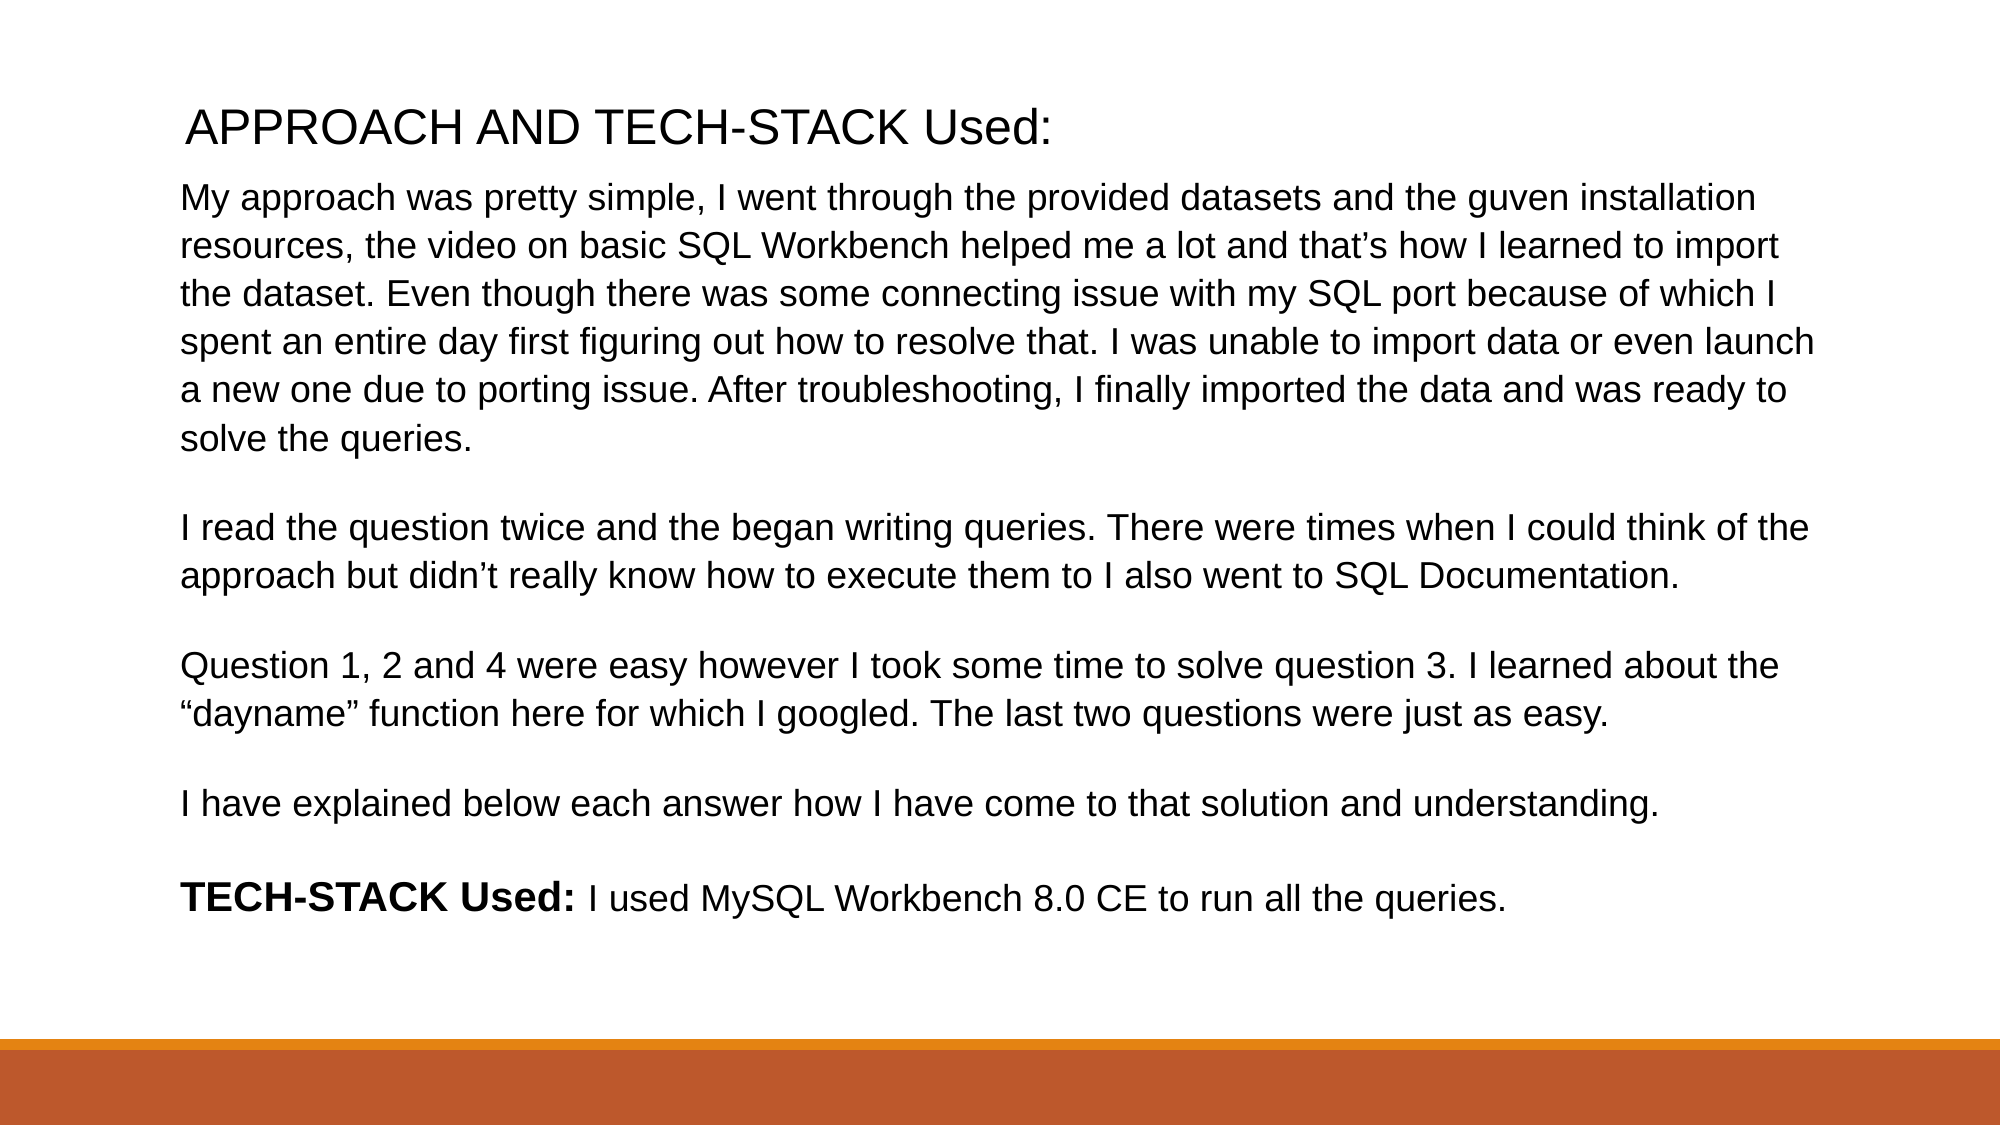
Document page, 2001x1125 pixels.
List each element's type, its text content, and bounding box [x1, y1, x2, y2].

title APPROACH AND TECH-STACK Used: [170, 47, 1830, 163]
list My approach was pretty simple, I went through the provided datasets and the guven installation resources, the video on basic SQL Workbench helped me a lot and that’s how I learned to import the dataset. Even though there was some connecting issue with my SQL port because of which I spent an entire day first figuring out how to resolve that. I was unable to import data or even launch a new one due to porting issue. After troubleshooting, I finally imported the data and was ready to solve the queries. I read the question twice and the began writing queries. There were times when I could think of the approach but didn’t really know how to execute them to I also went to SQL Documentation. Question 1, 2 and 4 were easy however I took some time to solve question 3. I learned about the “dayname” function here for which I googled. The last two questions were just as easy. I have explained below each answer how I have come to that solution and understanding. TECH-STACK Used: I used MySQL Workbench 8.0 CE to run all the queries. [180, 162, 1830, 963]
